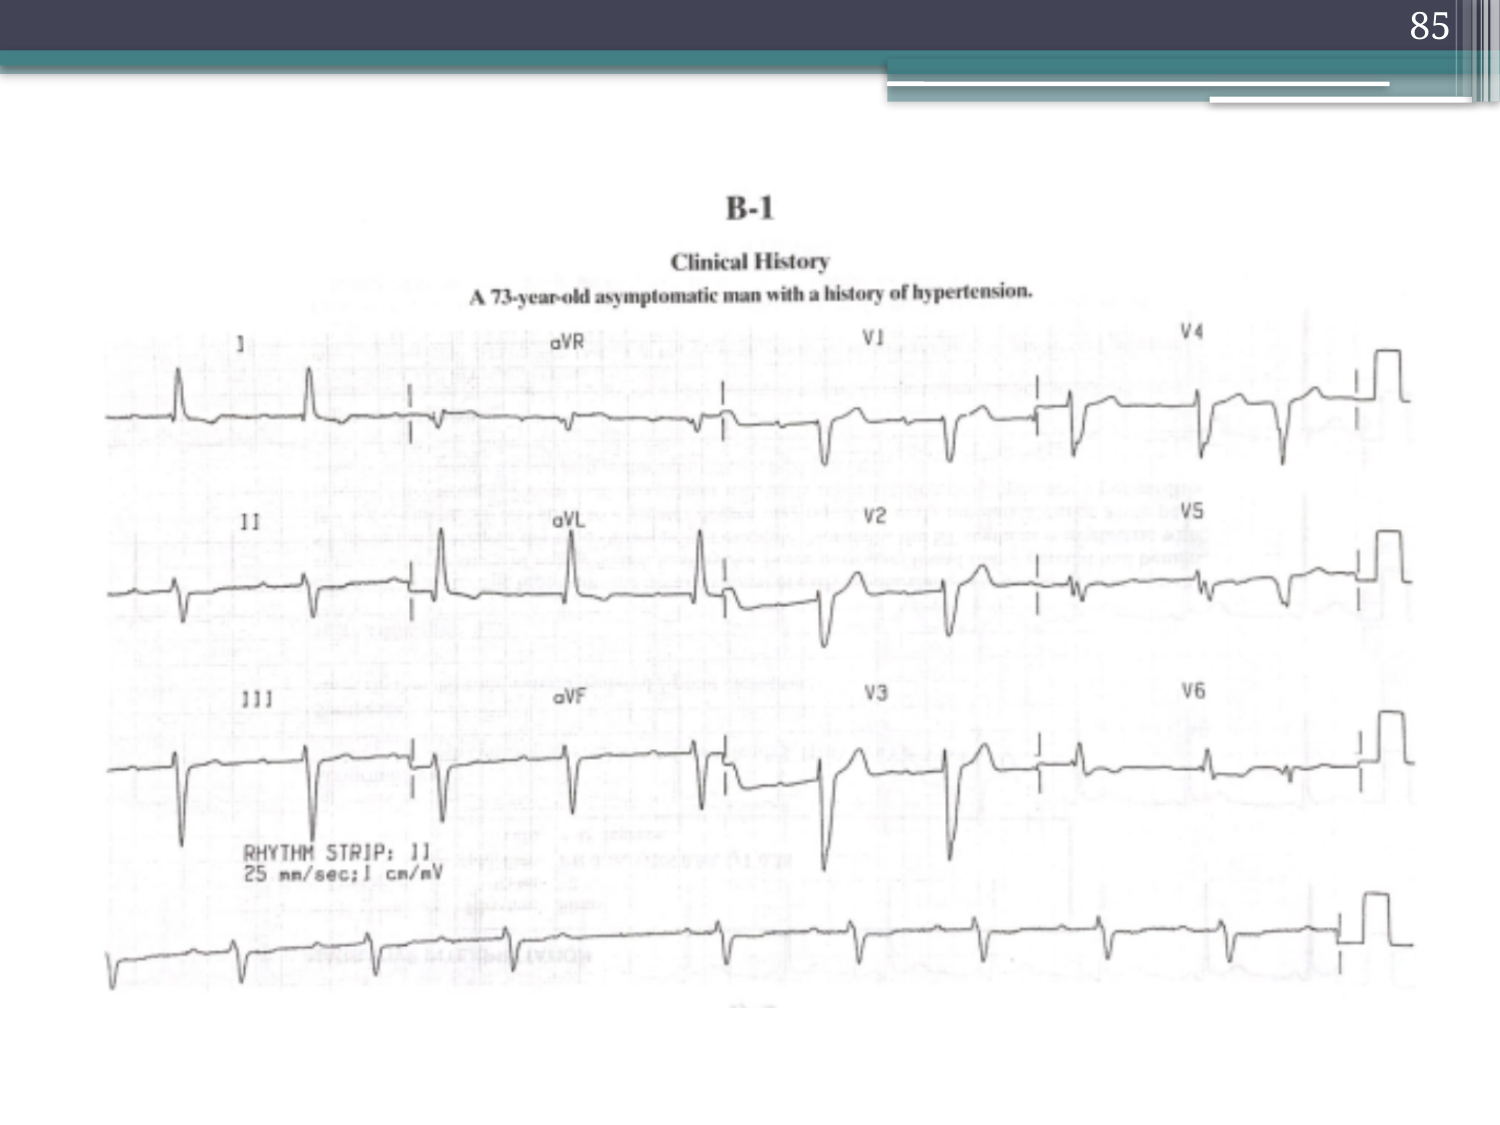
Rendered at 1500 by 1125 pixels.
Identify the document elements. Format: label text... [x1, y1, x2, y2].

picture [83, 0, 1428, 1125]
slide_number 85 [1341, 0, 1466, 61]
